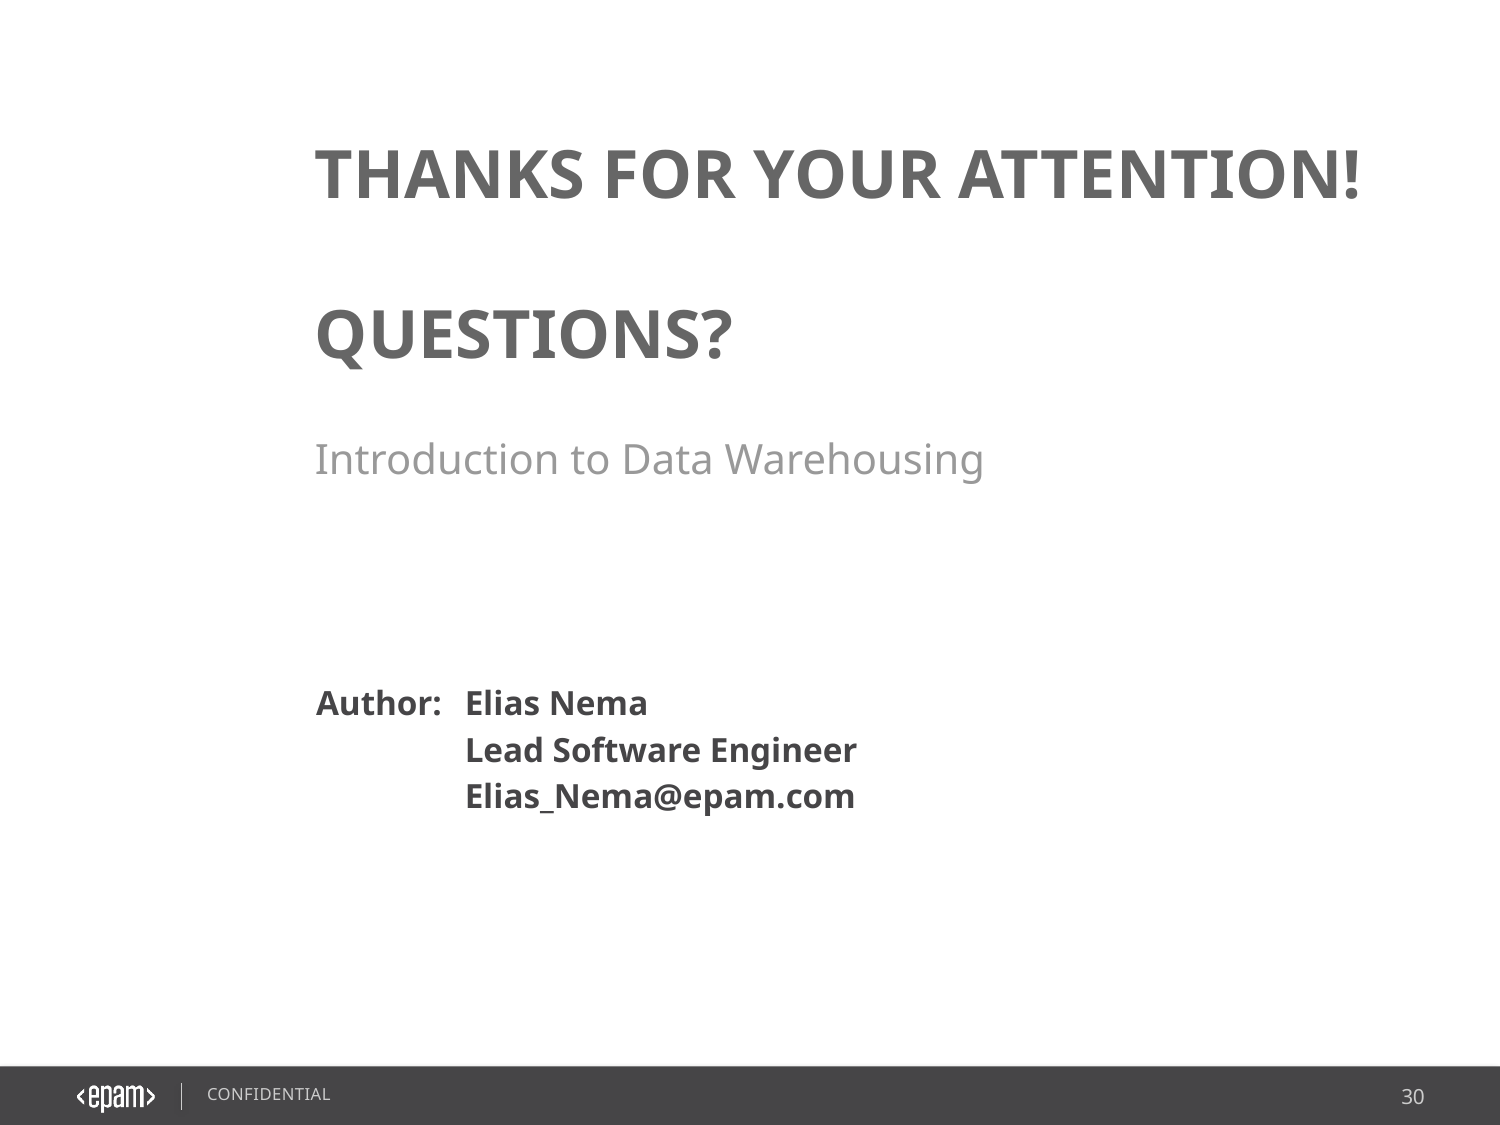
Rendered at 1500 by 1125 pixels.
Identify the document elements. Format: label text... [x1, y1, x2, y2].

subtitle Introduction to Data Warehousing [300, 425, 1425, 613]
picture [76, 1085, 155, 1113]
list Elias Nema Lead Software Engineer Elias_Nema@epam.com [450, 675, 1425, 850]
